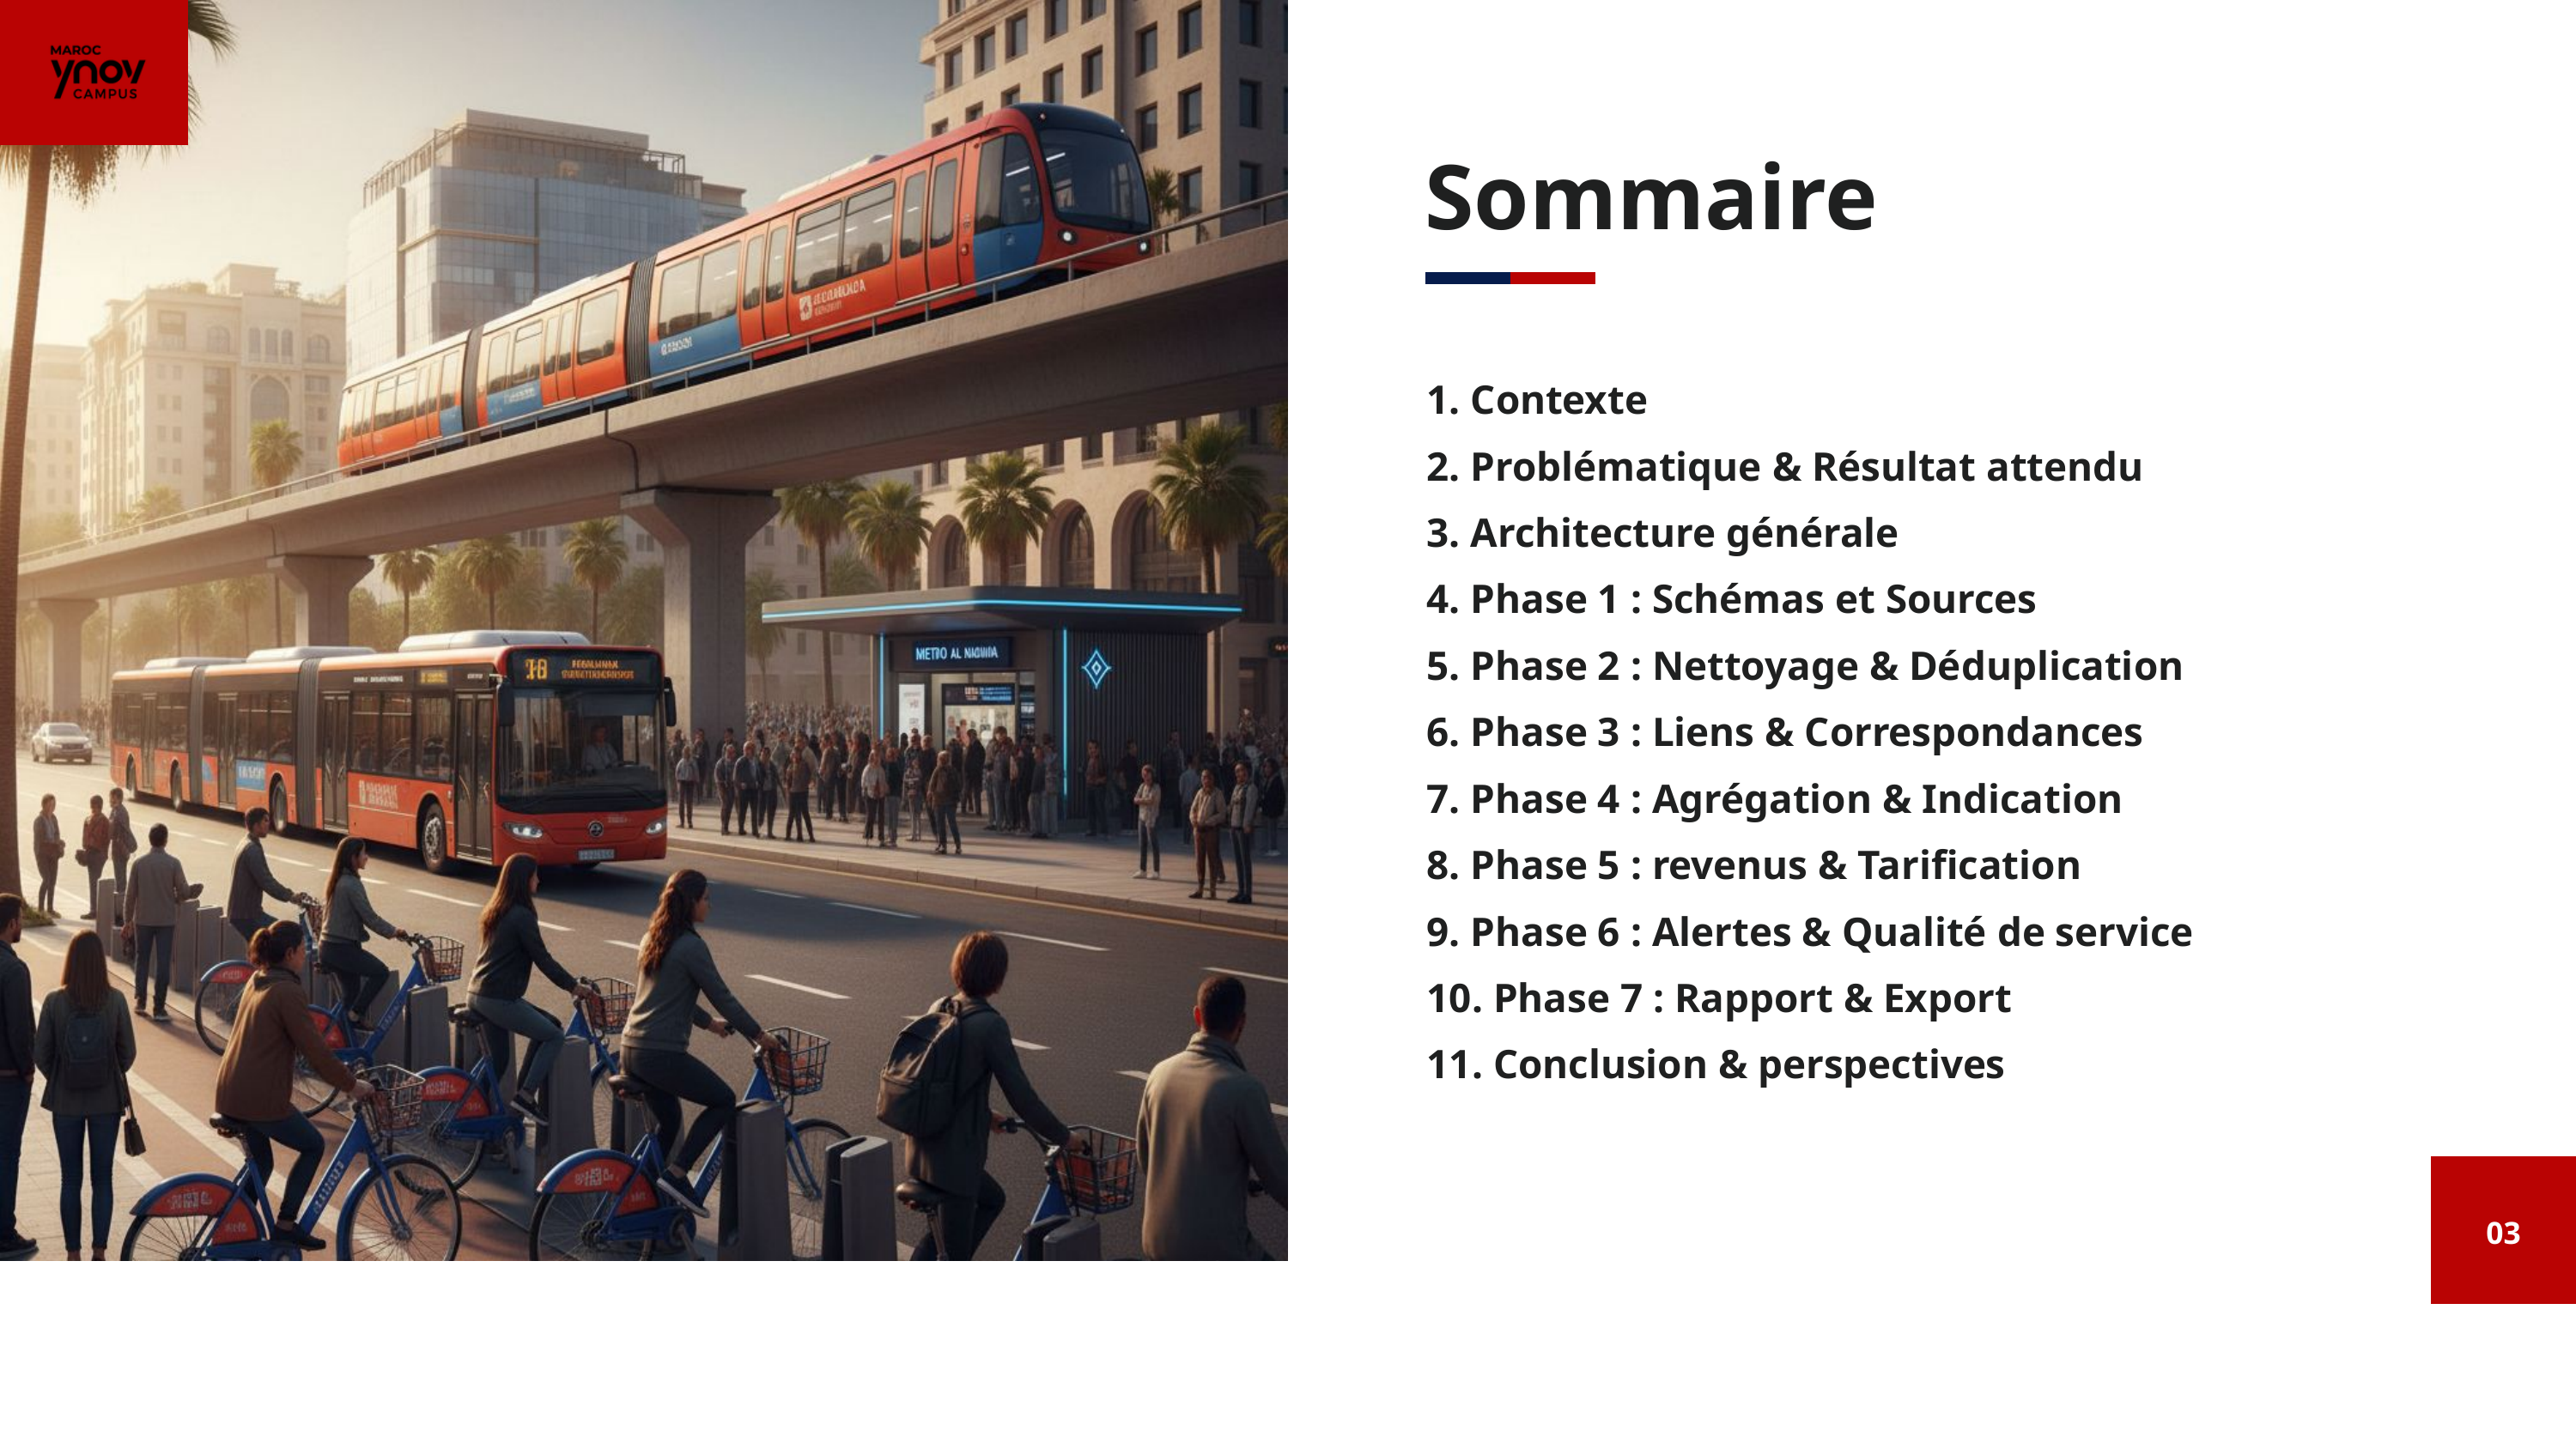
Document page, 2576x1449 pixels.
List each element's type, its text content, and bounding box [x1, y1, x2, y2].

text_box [0, 0, 189, 145]
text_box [1510, 271, 1596, 284]
text_box Contexte Problématique & Résultat attendu Architecture générale Phase 1 : Schémas et Sources Phase 2 : Nettoyage & Déduplication Phase 3 : Liens & Correspondances Phase 4 : Agrégation & Indication Phase 5 : revenus & Tarification Phase 6 : Alertes & Qualité de service Phase 7 : Rapport & Export Conclusion & perspectives [1393, 288, 2386, 1087]
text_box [2430, 1155, 2576, 1304]
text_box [1425, 271, 1509, 284]
text_box Sommaire [1425, 147, 1924, 248]
picture [0, 0, 1289, 1261]
